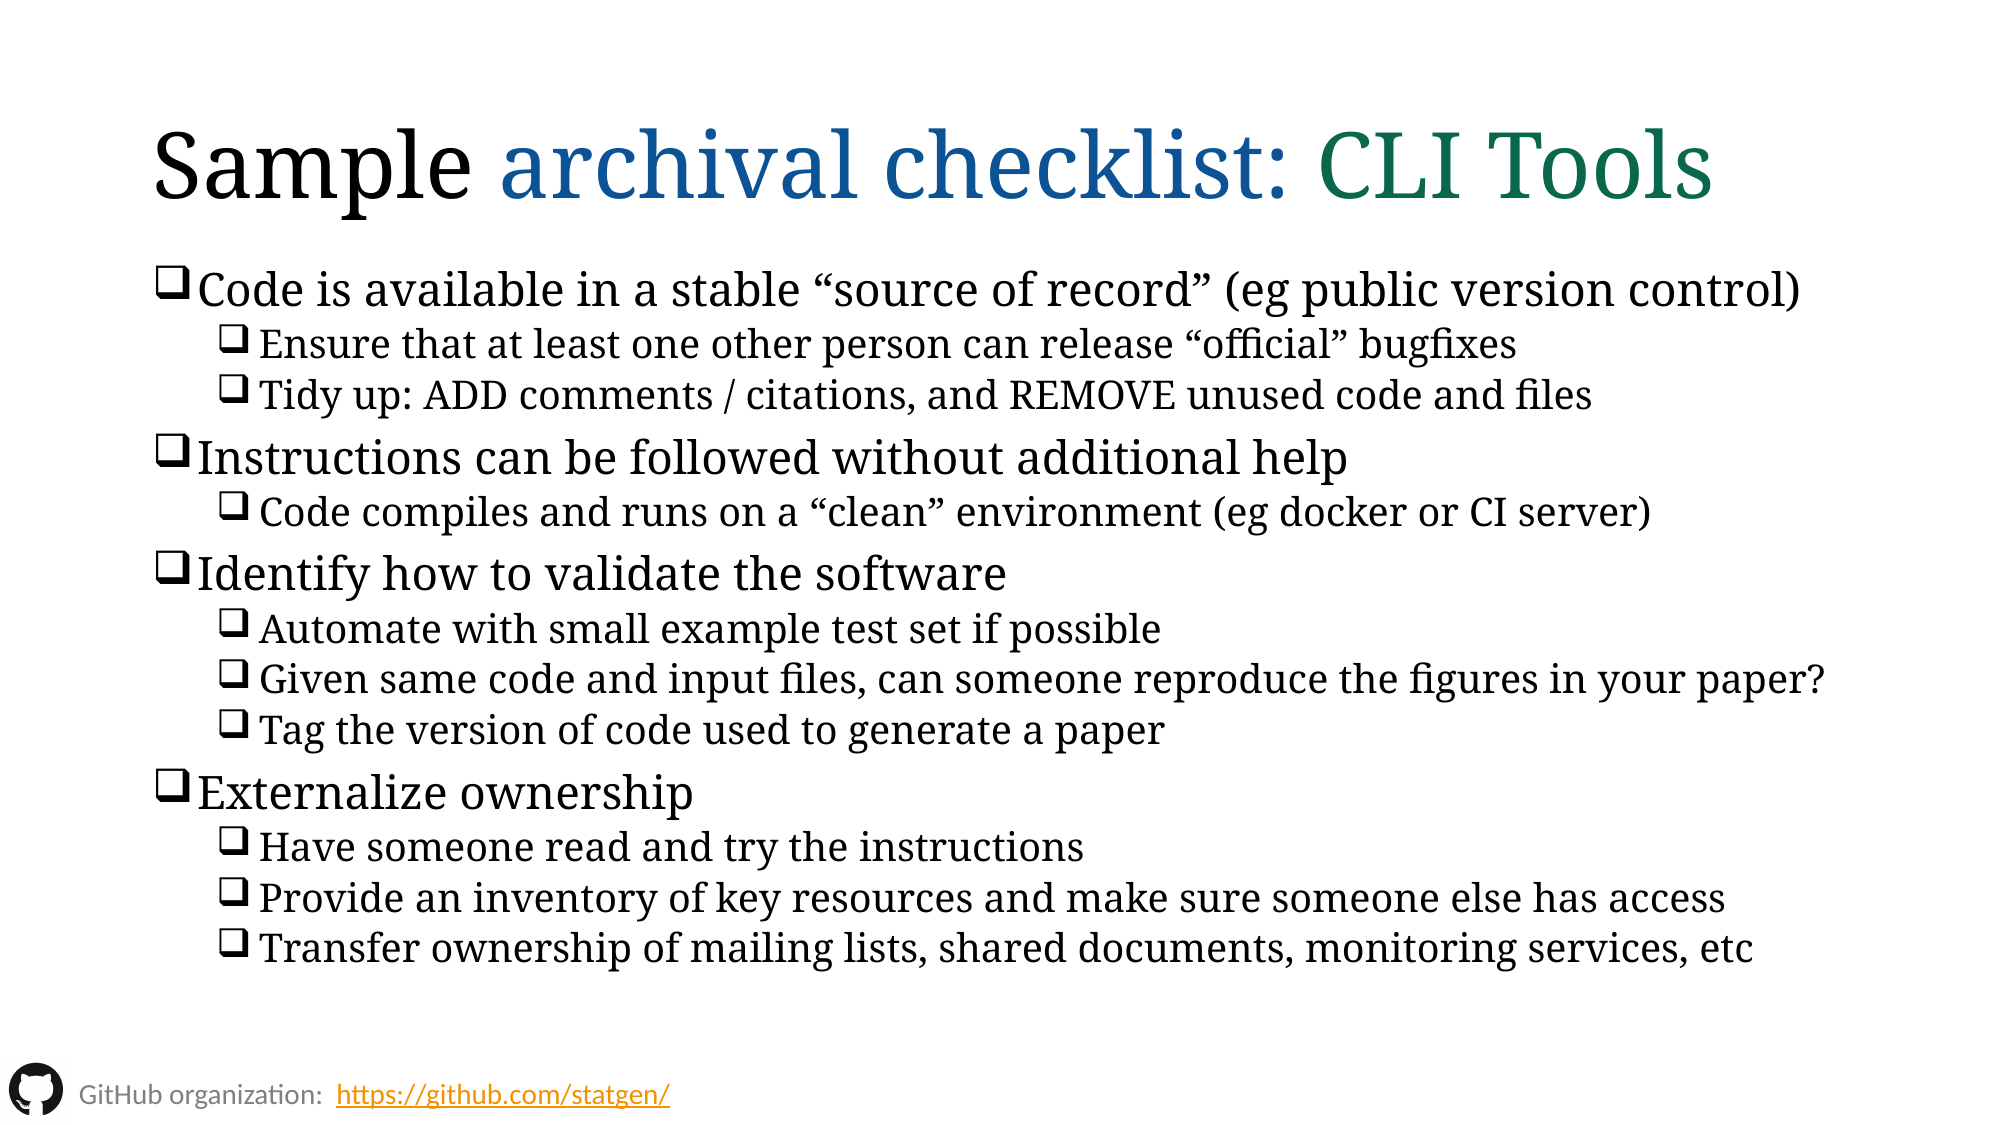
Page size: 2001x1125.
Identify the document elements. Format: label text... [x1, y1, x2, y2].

picture [0, 1053, 72, 1125]
list Code is available in a stable “source of record” (eg public version control) Ensure that at least one other person can release “official” bugfixes Tidy up: ADD comments / citations, and REMOVE unused code and files Instructions can be followed without additional help Code compiles and runs on a “clean” environment (eg docker or CI server) Identify how to validate the software Automate with small example test set if possible Given same code and input files, can someone reproduce the figures in your paper? Tag the version of code used to generate a paper Externalize ownership Have someone read and try the instructions Provide an inventory of key resources and make sure someone else has access Transfer ownership of mailing lists, shared documents, monitoring services, etc [137, 259, 1863, 1026]
title Sample archival checklist: CLI Tools [137, 59, 1863, 259]
text_box GitHub organization: https://github.com/statgen/ [72, 1067, 692, 1118]
